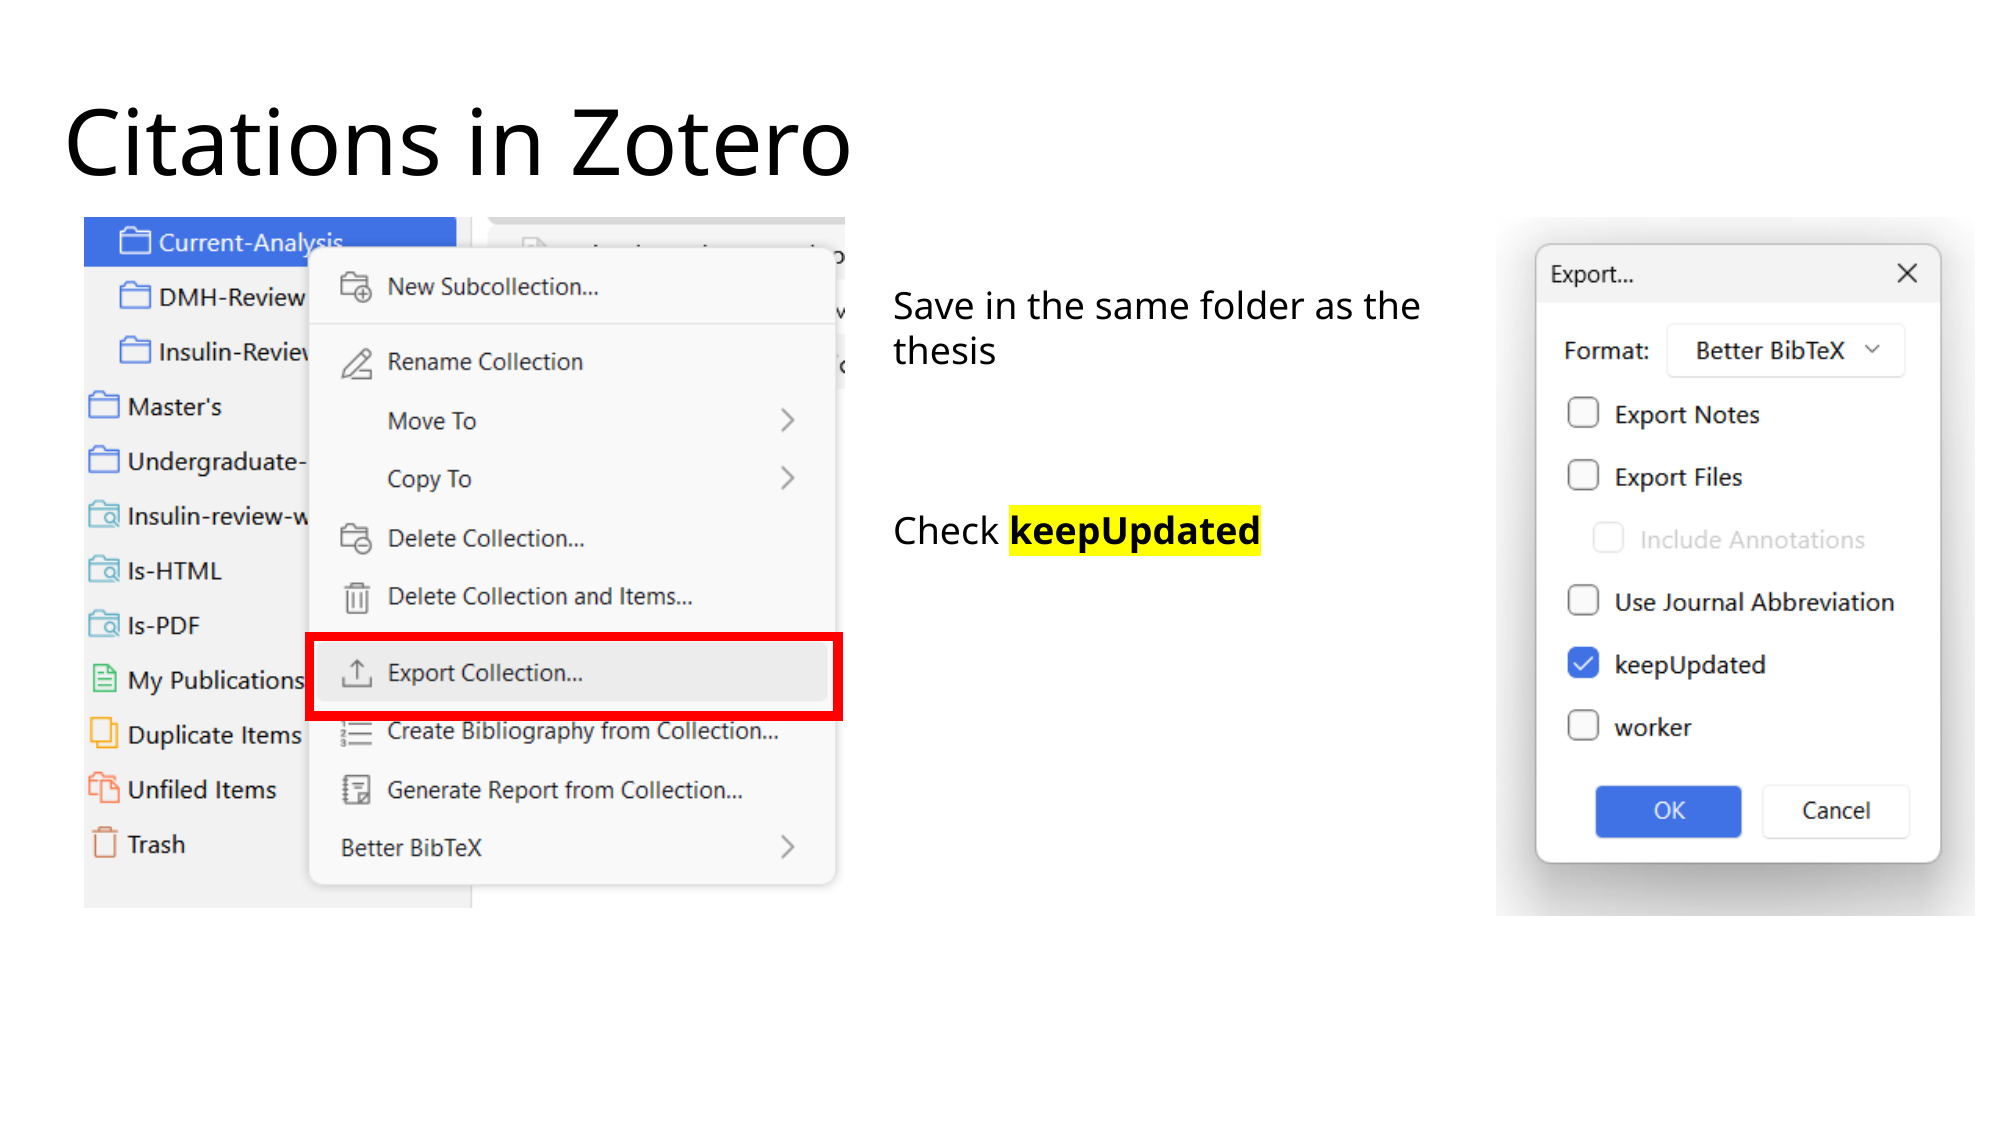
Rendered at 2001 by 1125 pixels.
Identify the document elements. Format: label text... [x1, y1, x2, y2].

text_box Save in the same folder as the thesis Check keepUpdated [878, 274, 1496, 560]
text_box Citations in Zotero [48, 76, 1975, 202]
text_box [84, 216, 845, 909]
picture [1496, 216, 1976, 917]
